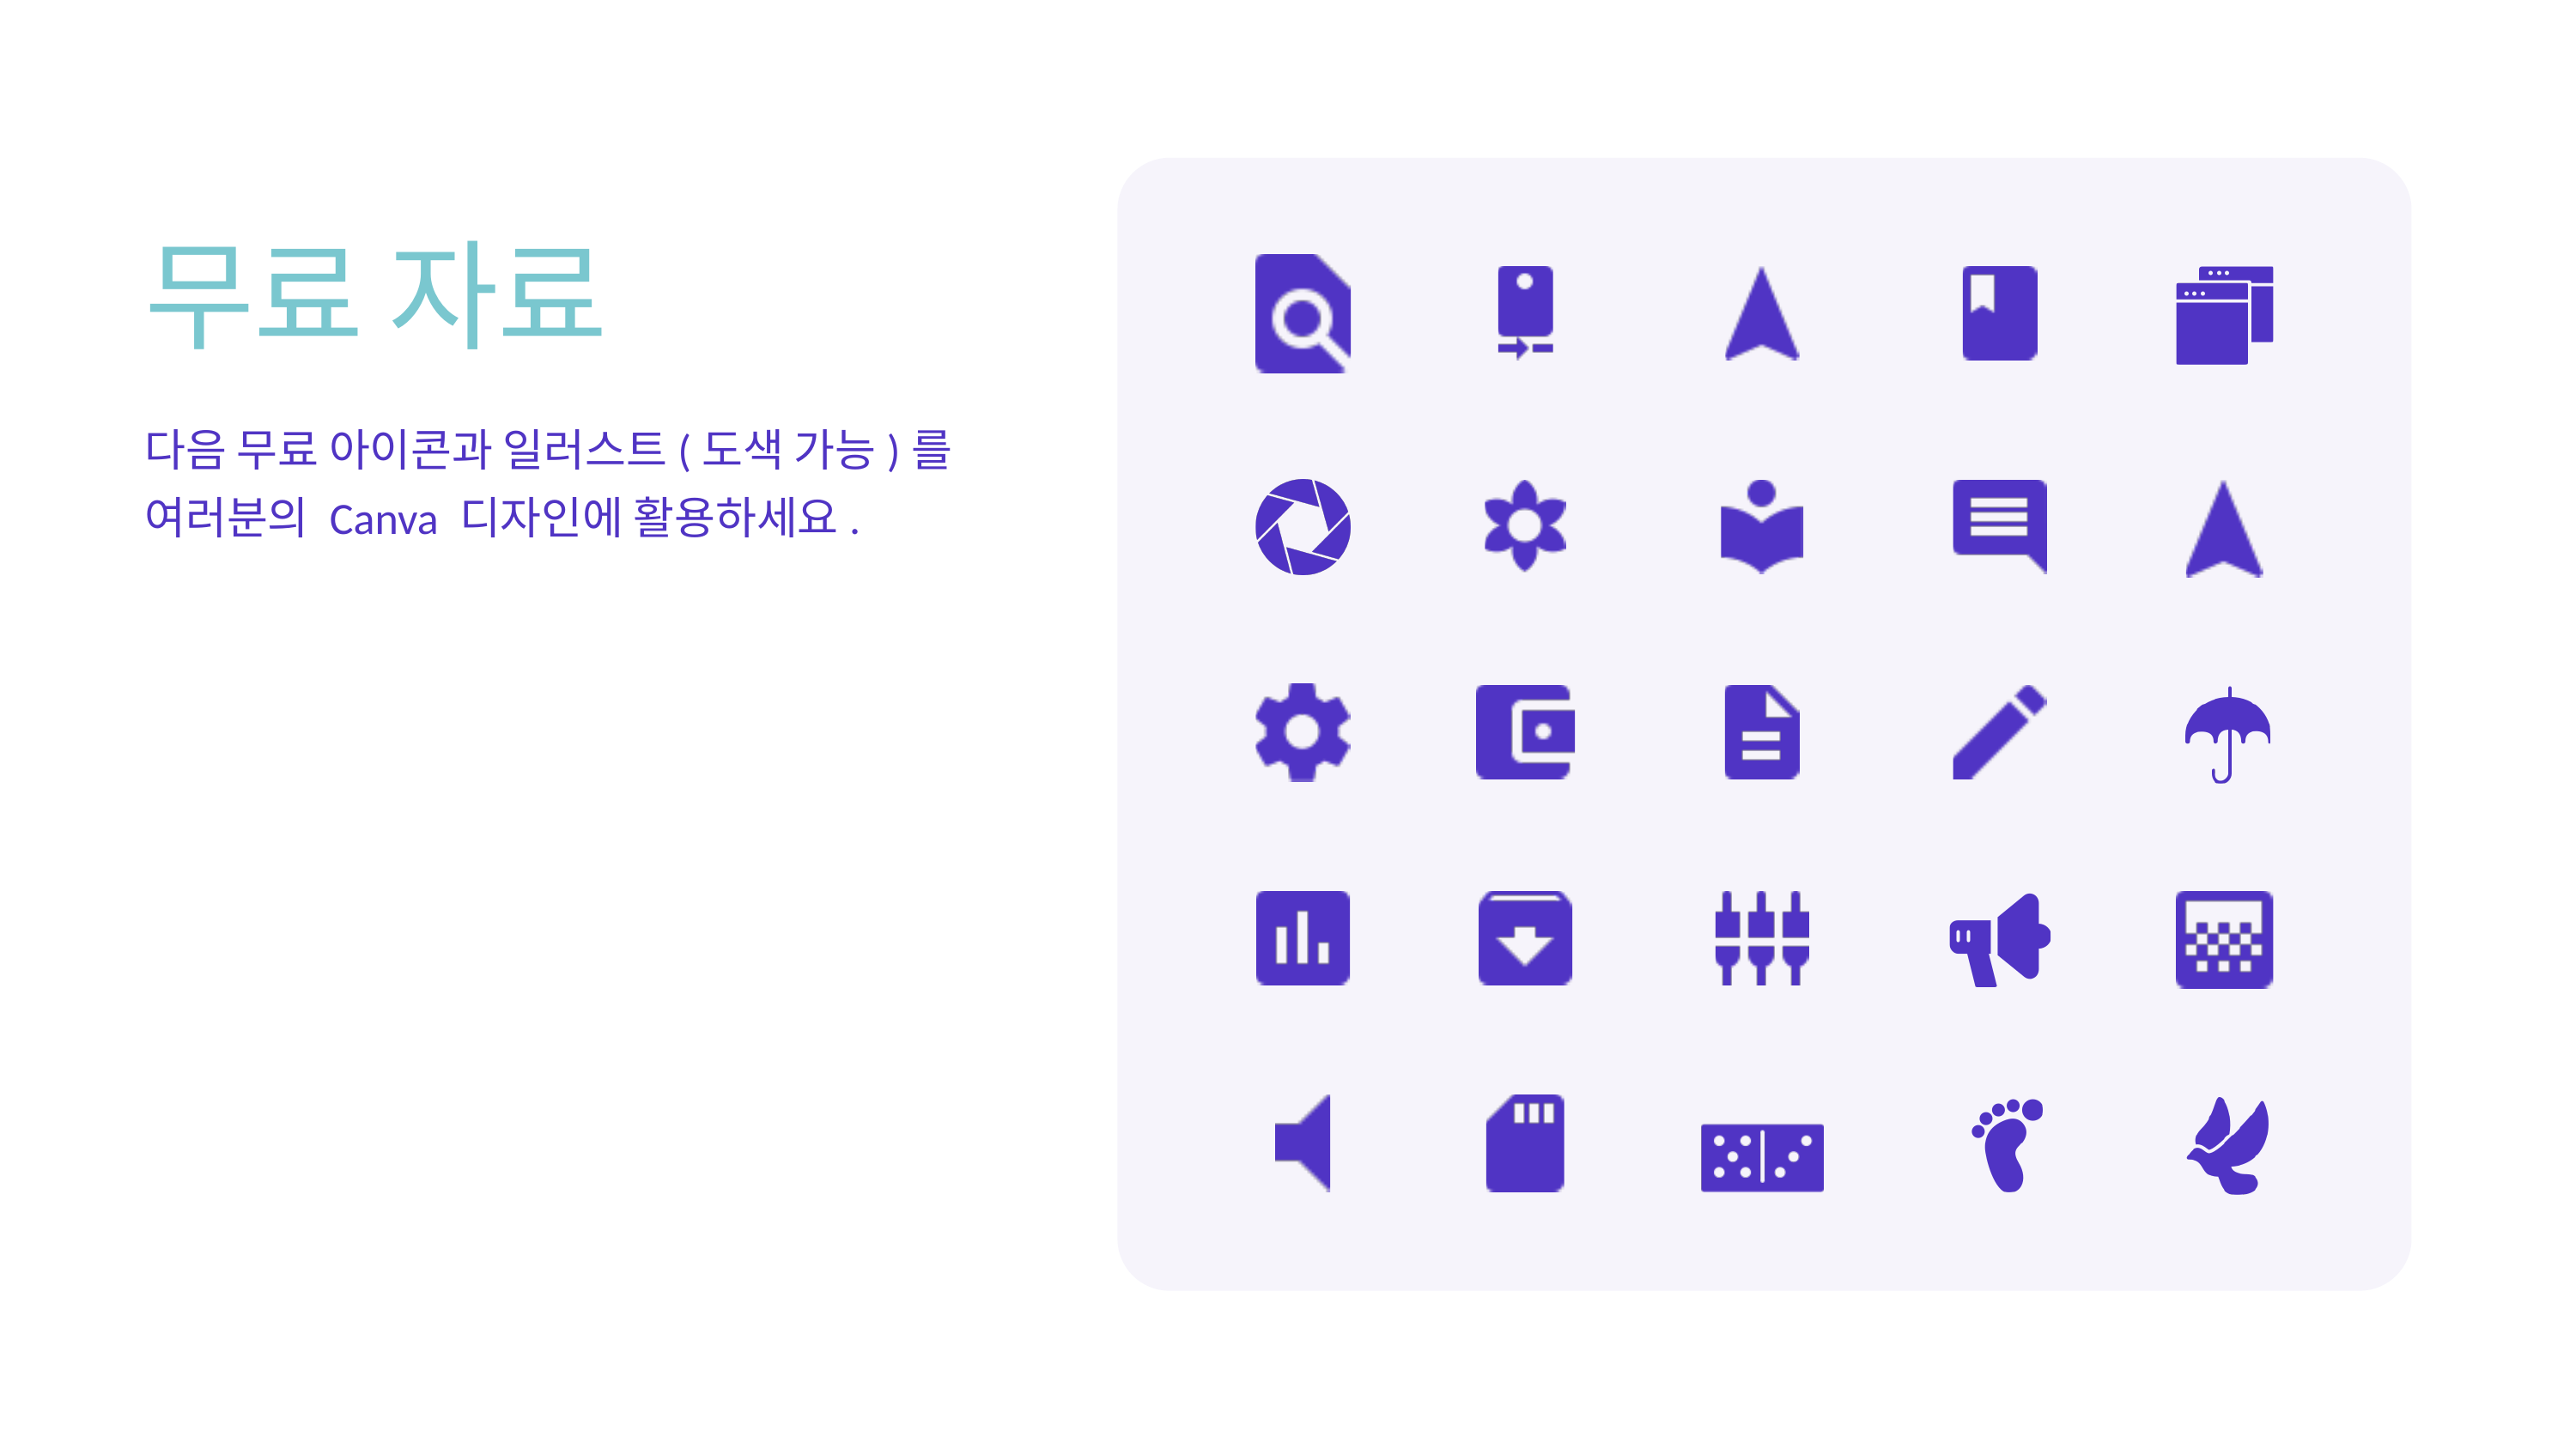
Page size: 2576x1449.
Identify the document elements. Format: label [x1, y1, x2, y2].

text_box [1117, 157, 2412, 1291]
text_box [144, 231, 988, 537]
